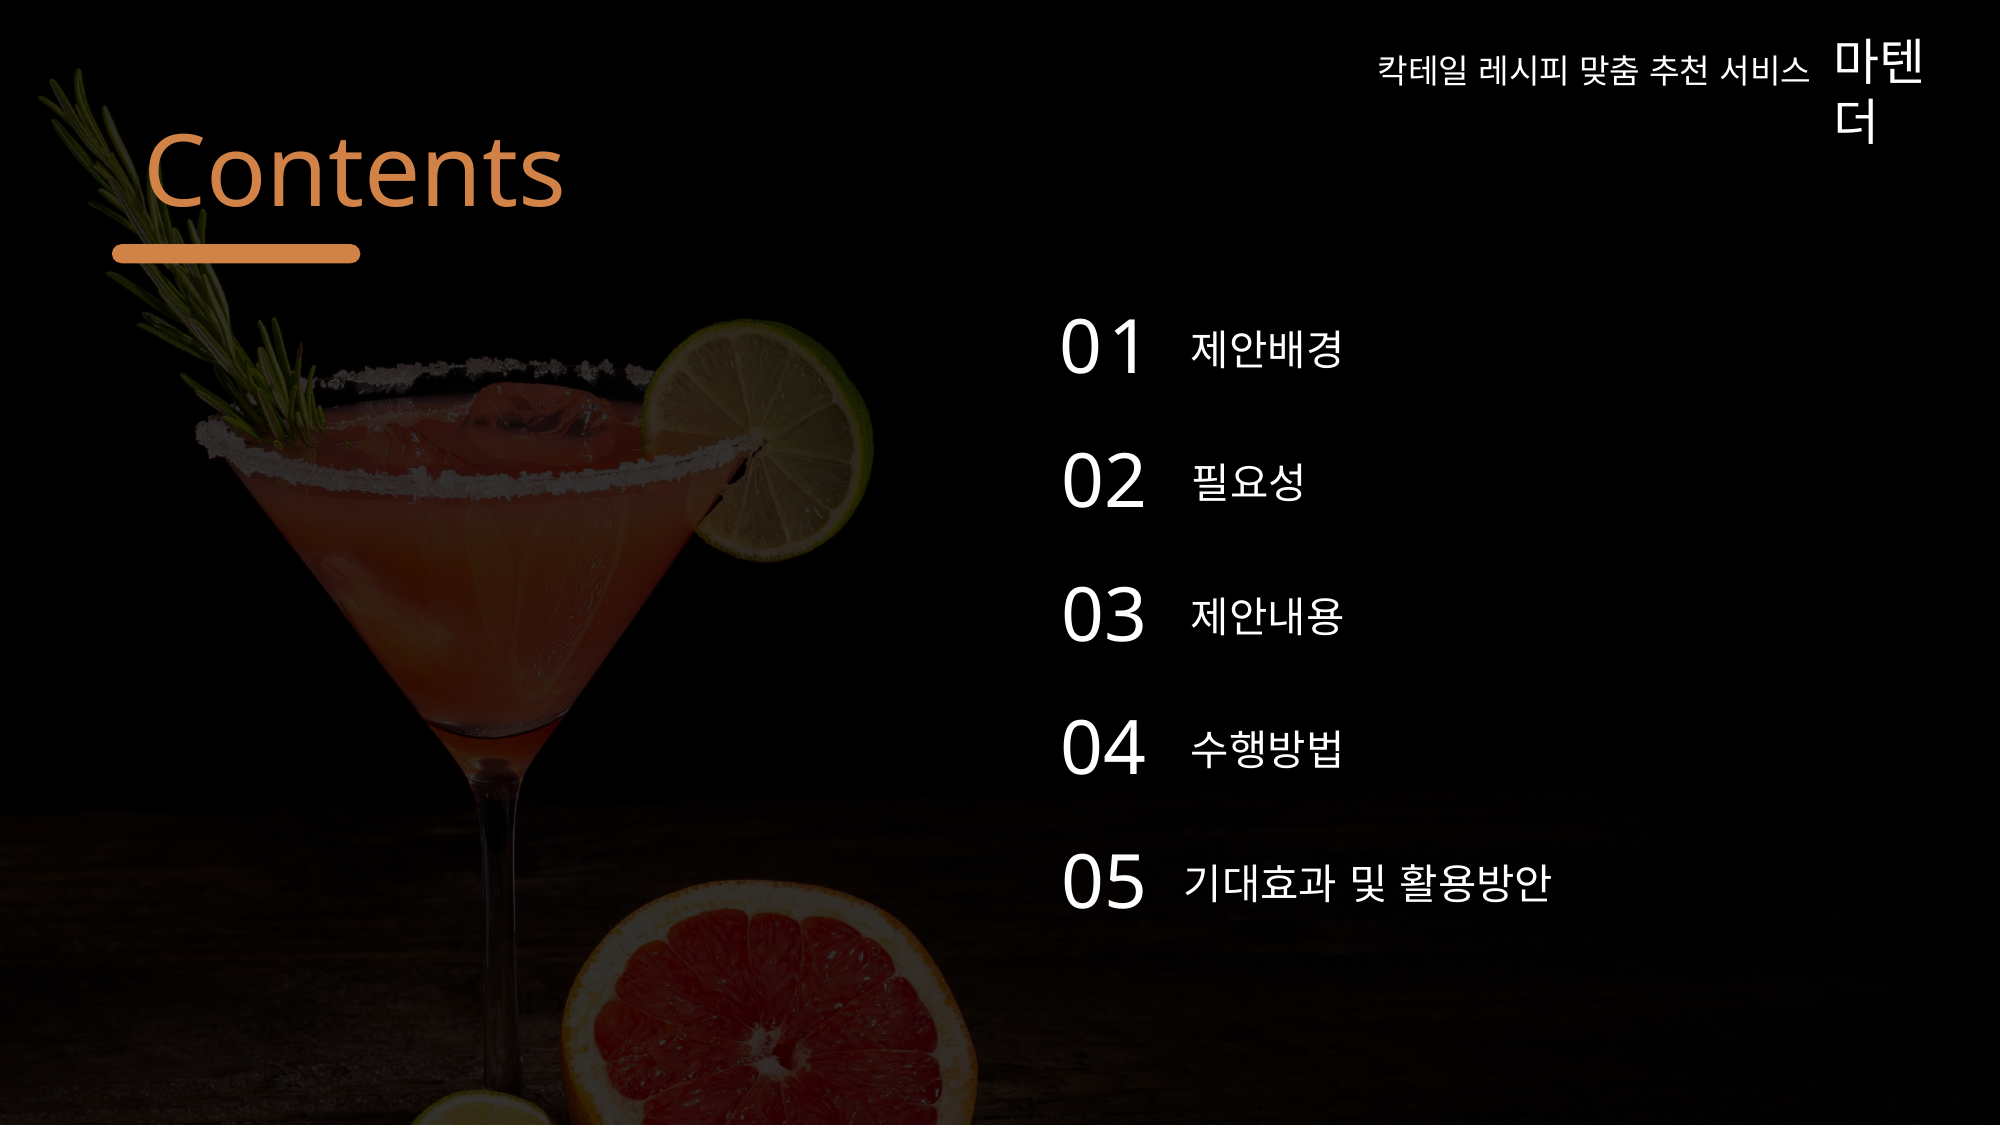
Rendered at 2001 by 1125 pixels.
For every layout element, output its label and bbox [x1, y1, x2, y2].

text_box [1324, 22, 1978, 99]
picture [0, 0, 2000, 1125]
text_box [1035, 291, 1557, 932]
